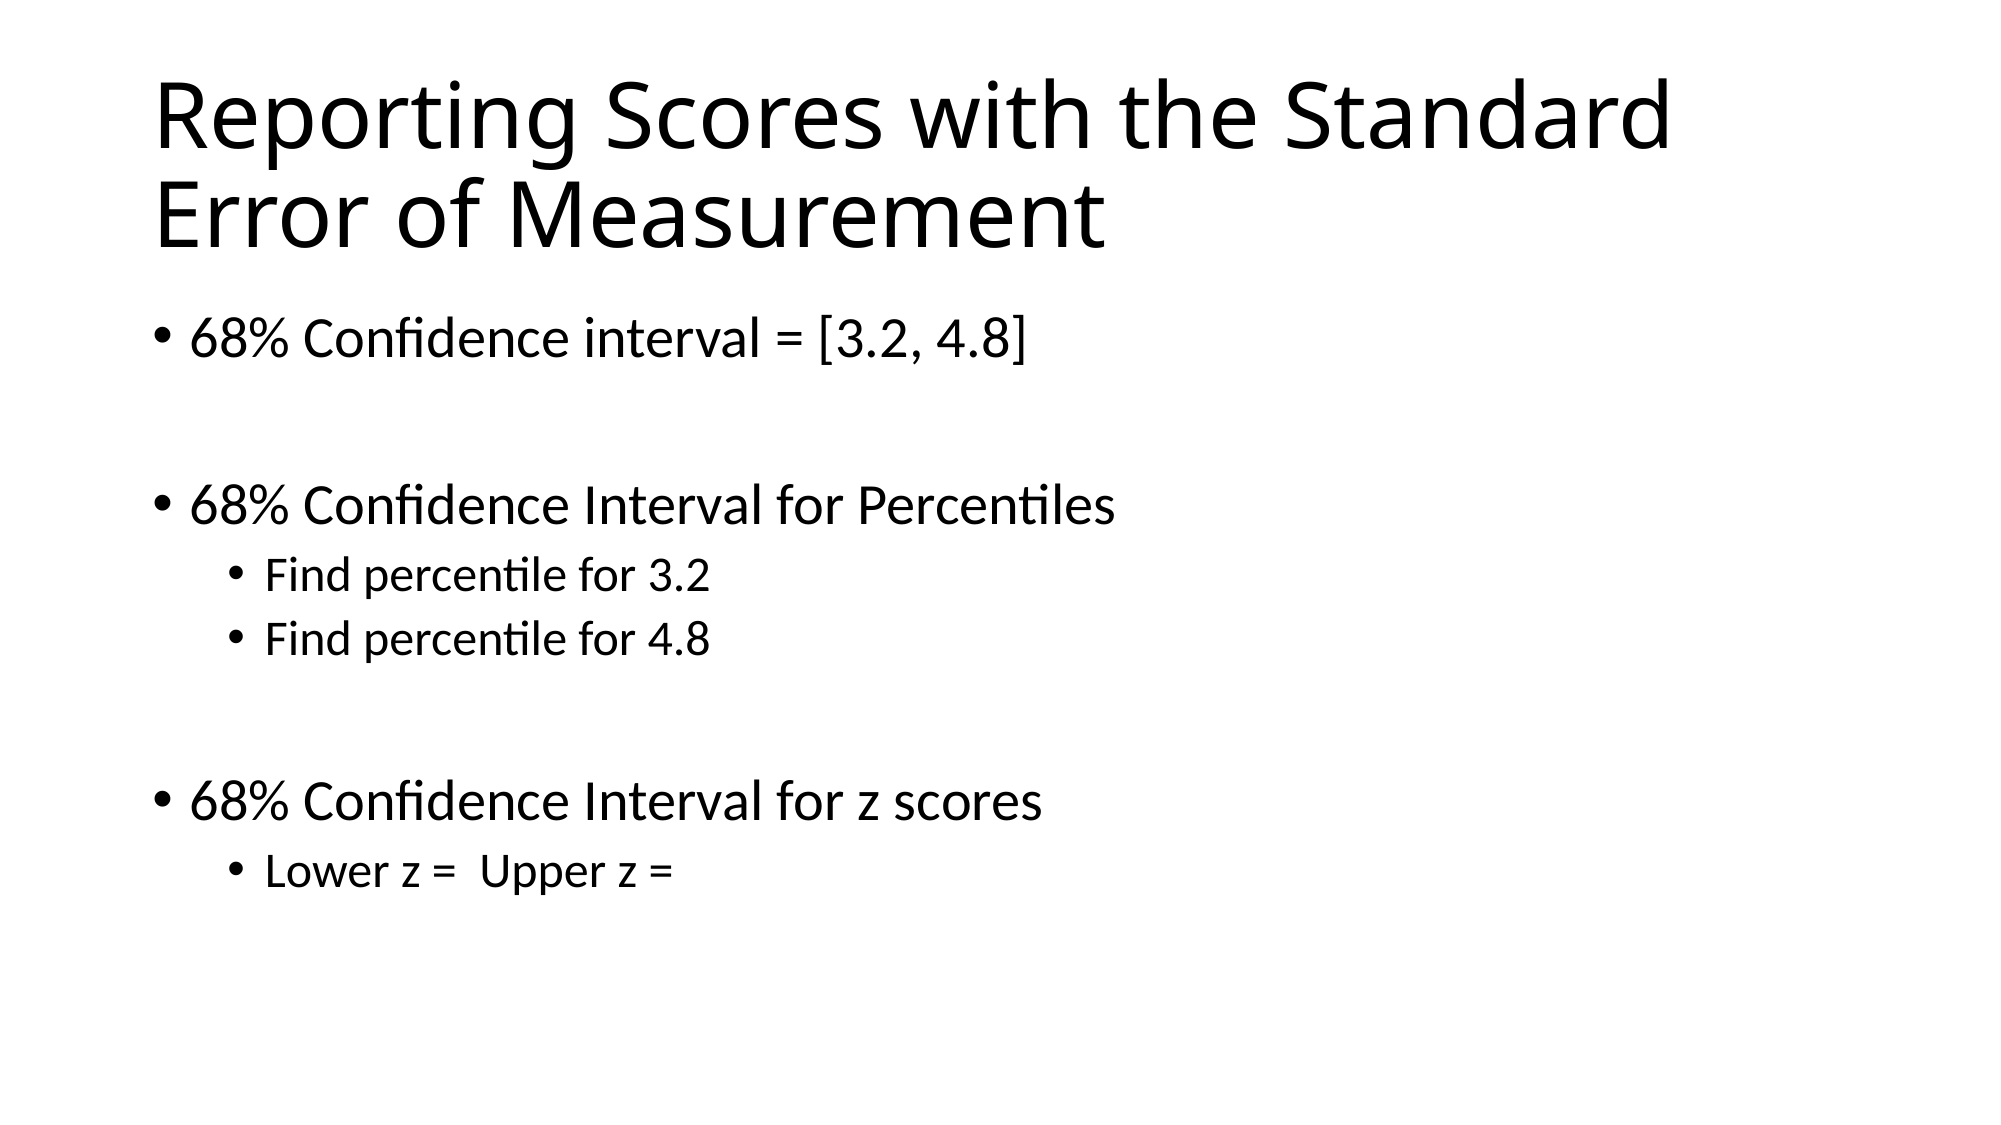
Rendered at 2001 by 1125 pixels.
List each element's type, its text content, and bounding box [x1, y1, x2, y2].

title Reporting Scores with the Standard Error of Measurement [137, 59, 1863, 278]
